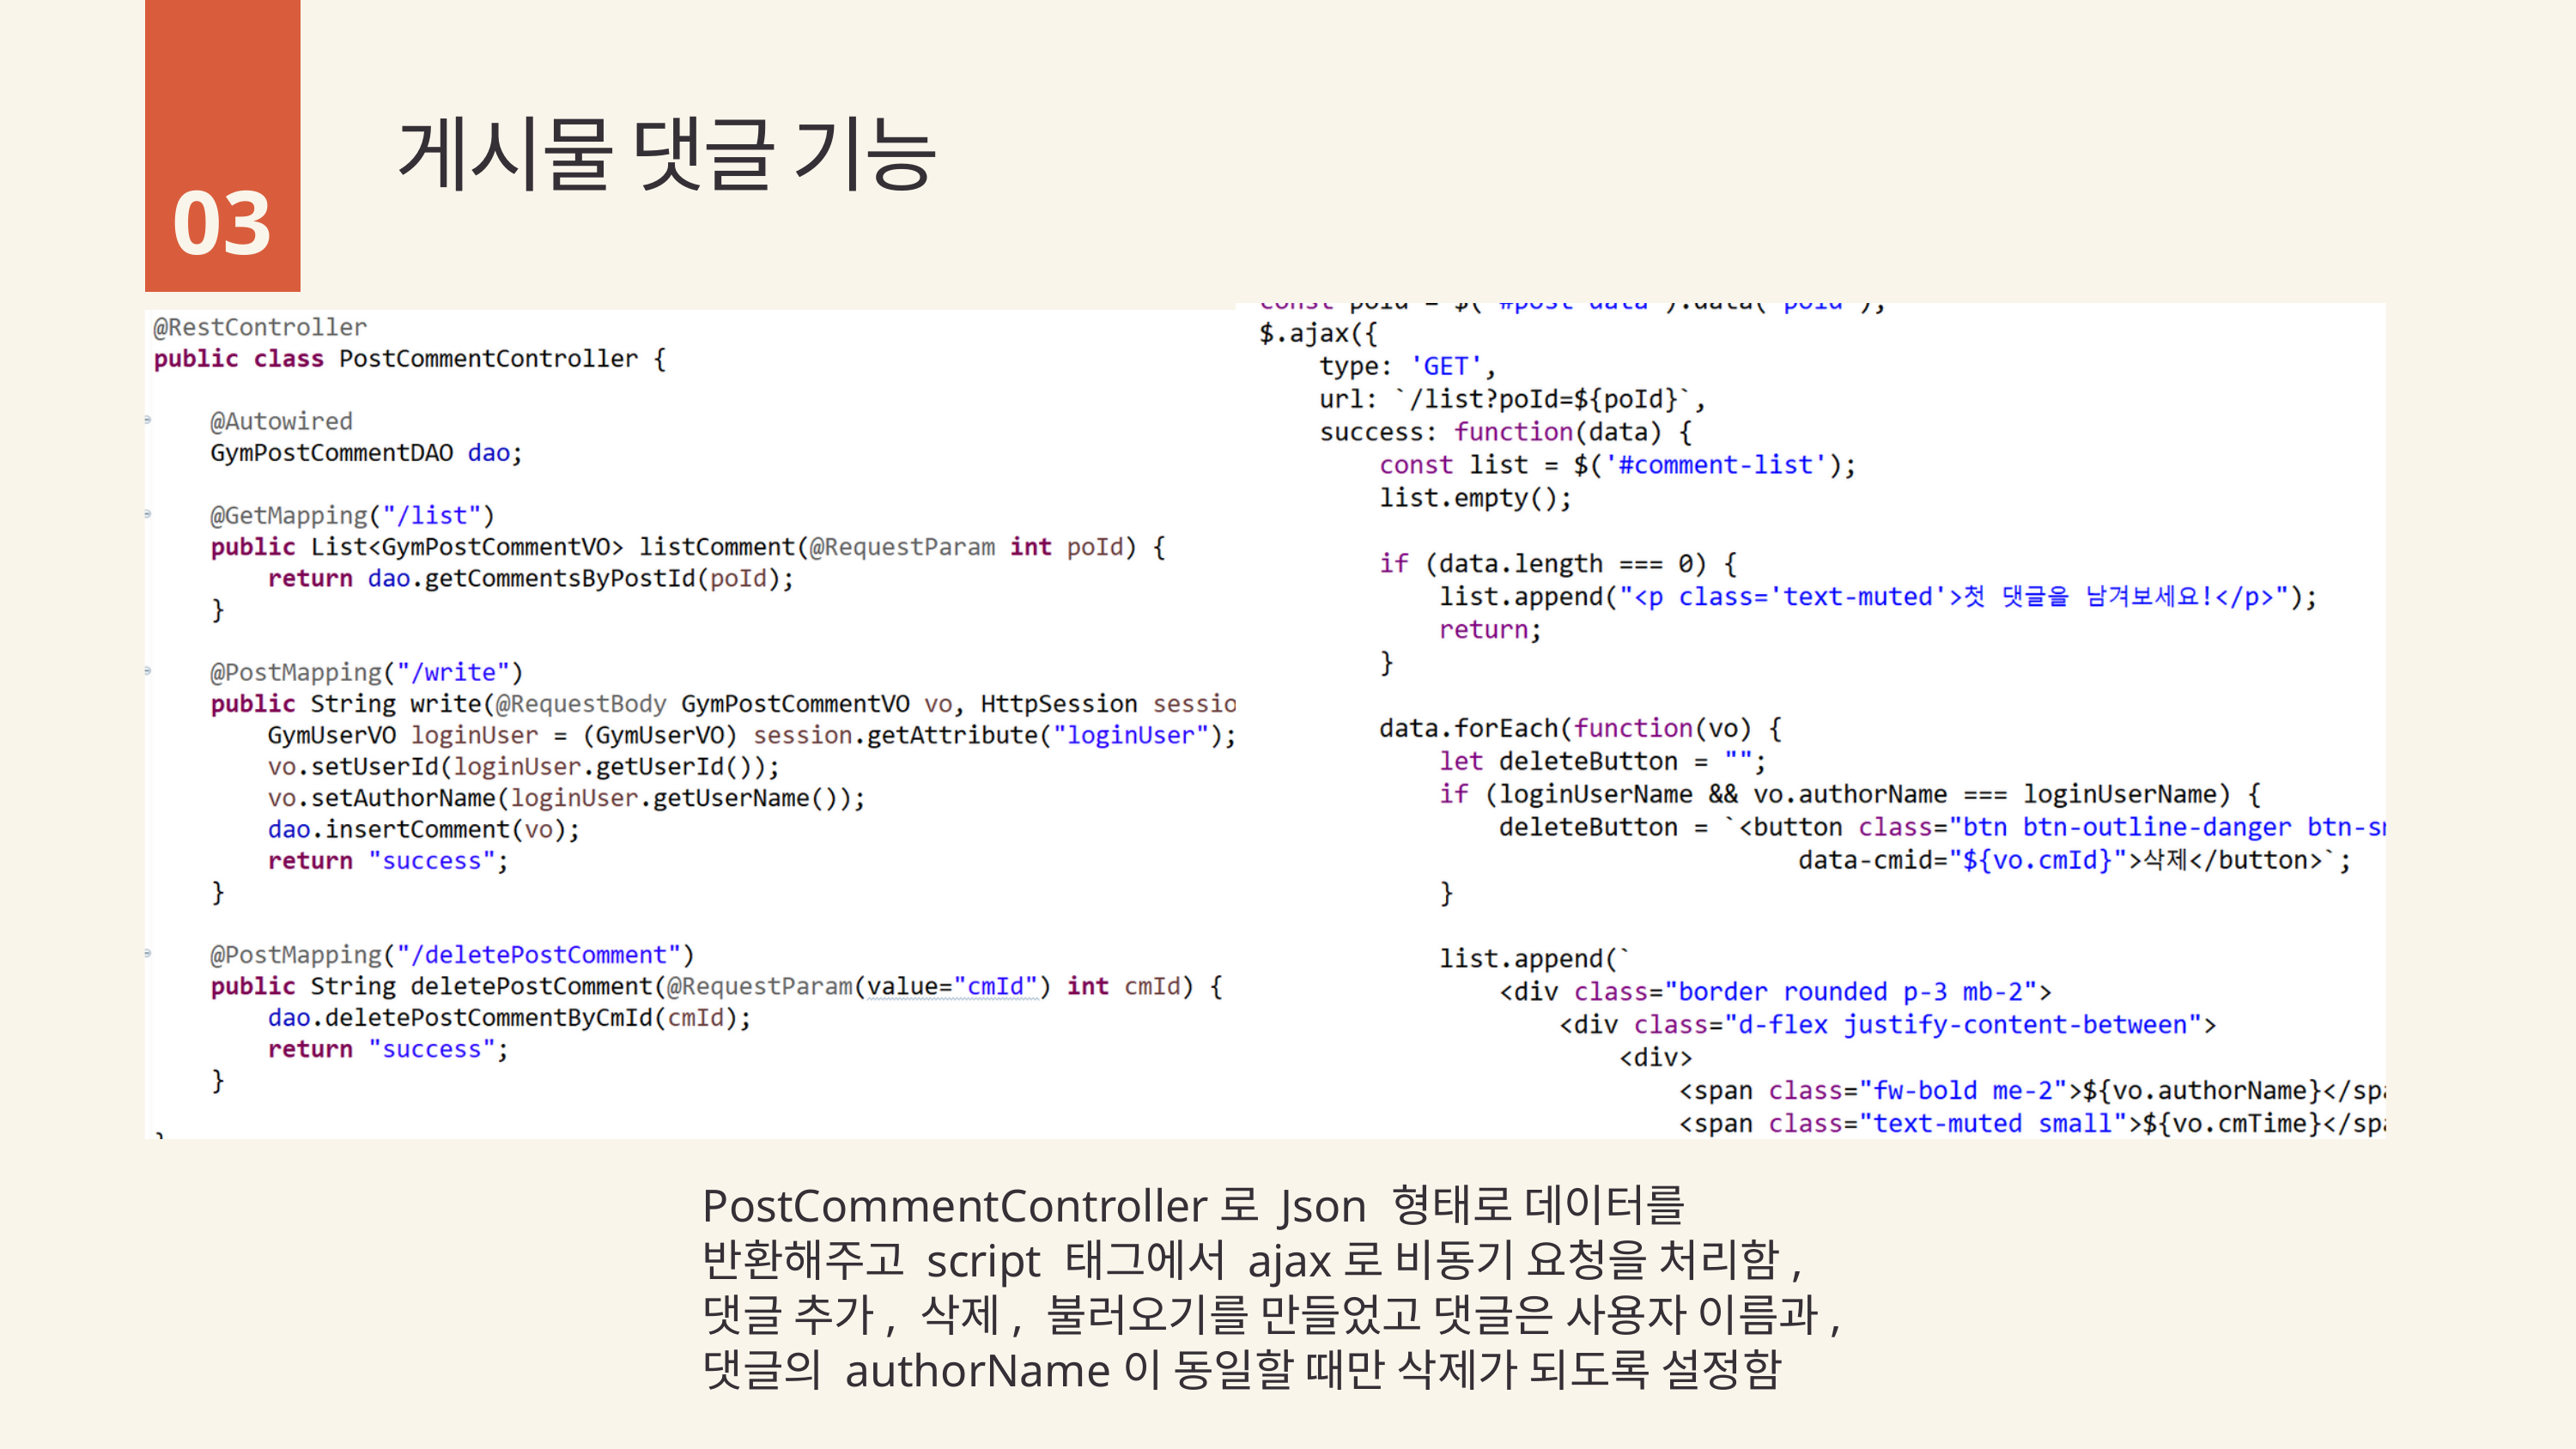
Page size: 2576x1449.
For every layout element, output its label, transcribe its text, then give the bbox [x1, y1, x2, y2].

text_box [144, 0, 301, 292]
text_box [144, 310, 1236, 1139]
text_box [1236, 303, 2386, 1139]
text_box 게시물 댓글 기능 [395, 114, 2118, 202]
text_box PostCommentController로 Json 형태로 데이터를 반환해주고 script 태그에서 ajax로 비동기 요청을 처리함, 댓글 추가, 삭제, 불러오기를 만들었고 댓글은 사용자 이름과, 댓글의 authorName이 동일할 때만 삭제가 되도록 설정함 [702, 1176, 1895, 1397]
